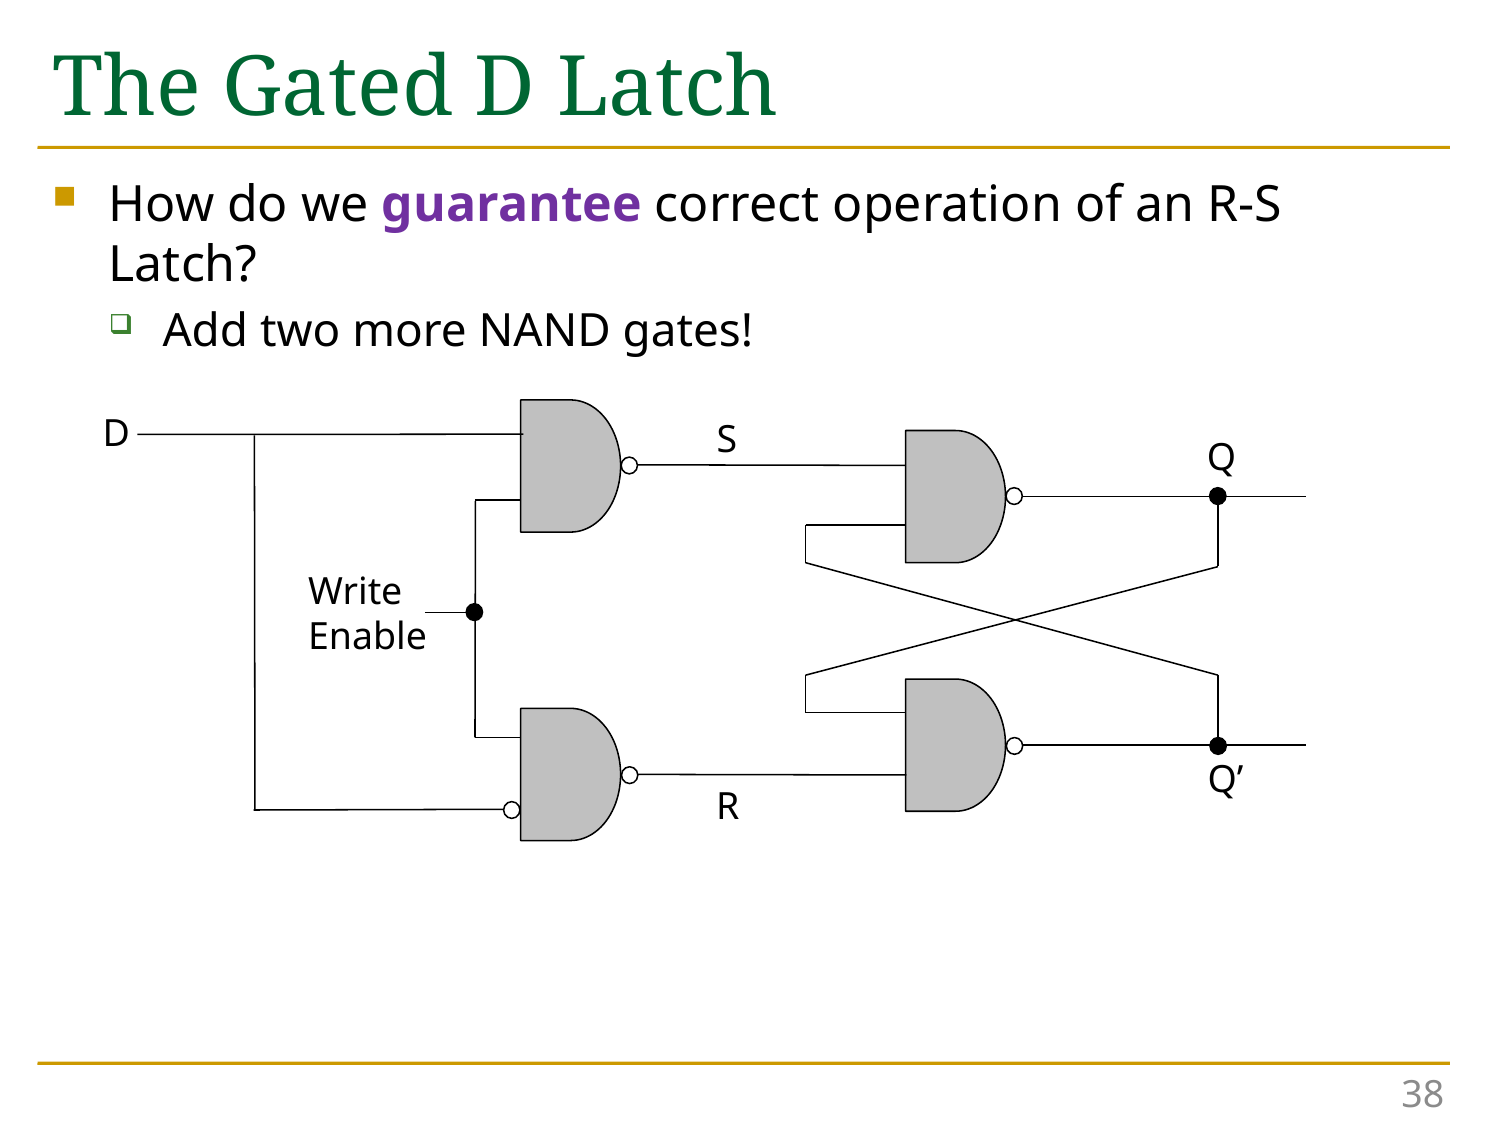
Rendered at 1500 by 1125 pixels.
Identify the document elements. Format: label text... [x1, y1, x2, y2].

title The Gated D Latch [37, 24, 1450, 163]
slide_number 38 [1121, 1066, 1460, 1125]
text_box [87, 399, 1306, 841]
list How do we guarantee correct operation of an R-S Latch? Add two more NAND gates! Q takes the value of D, when write enable (WE) is set to 1 S and R can never be 0 at the same time! [37, 163, 1450, 1016]
